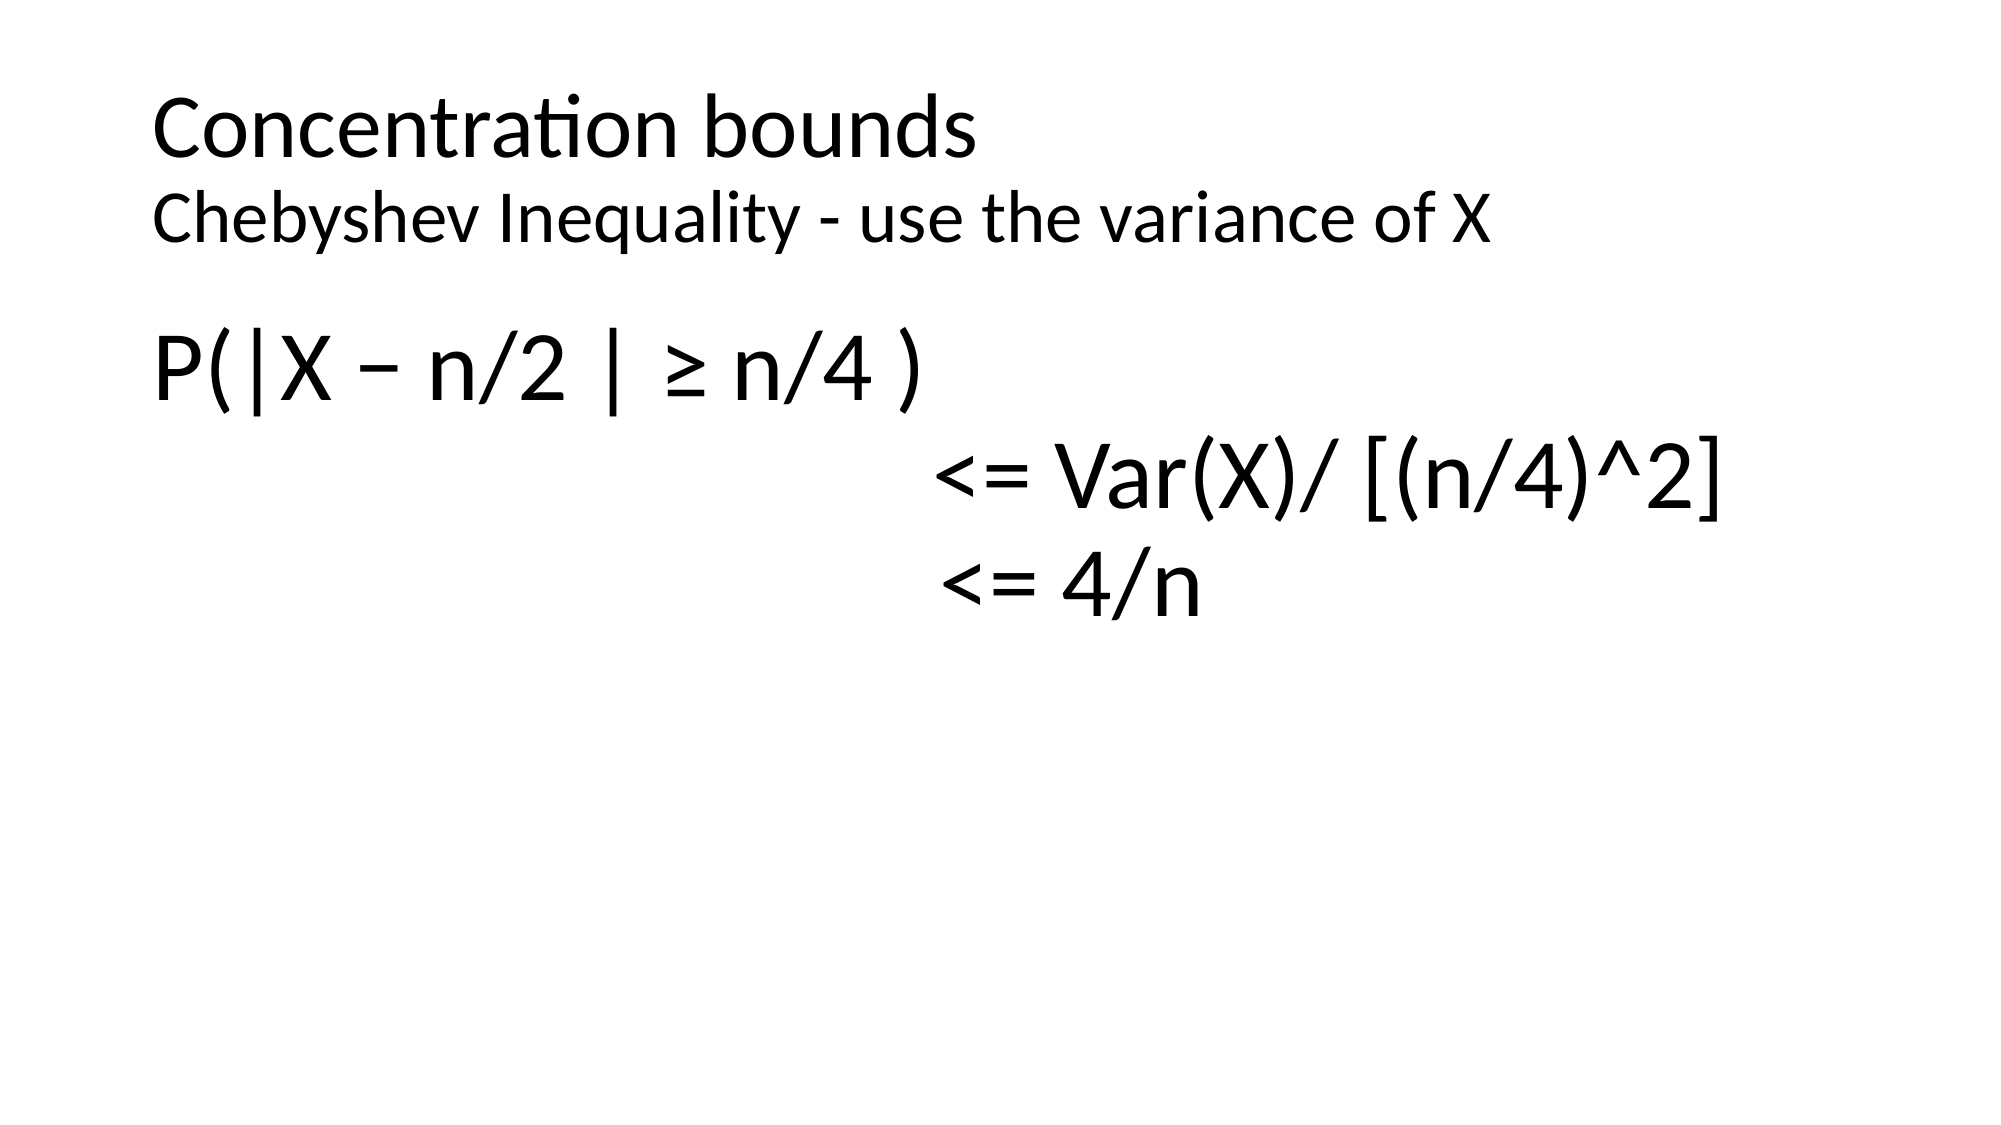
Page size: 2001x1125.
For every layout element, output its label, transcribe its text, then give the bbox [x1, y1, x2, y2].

title Concentration bounds Chebyshev Inequality - use the variance of X [137, 59, 1863, 278]
list P(|X − n/2 | ≥ n/4 ) <= Var(X)/ [(n/4)^2] <= 4/n [137, 299, 1863, 1014]
